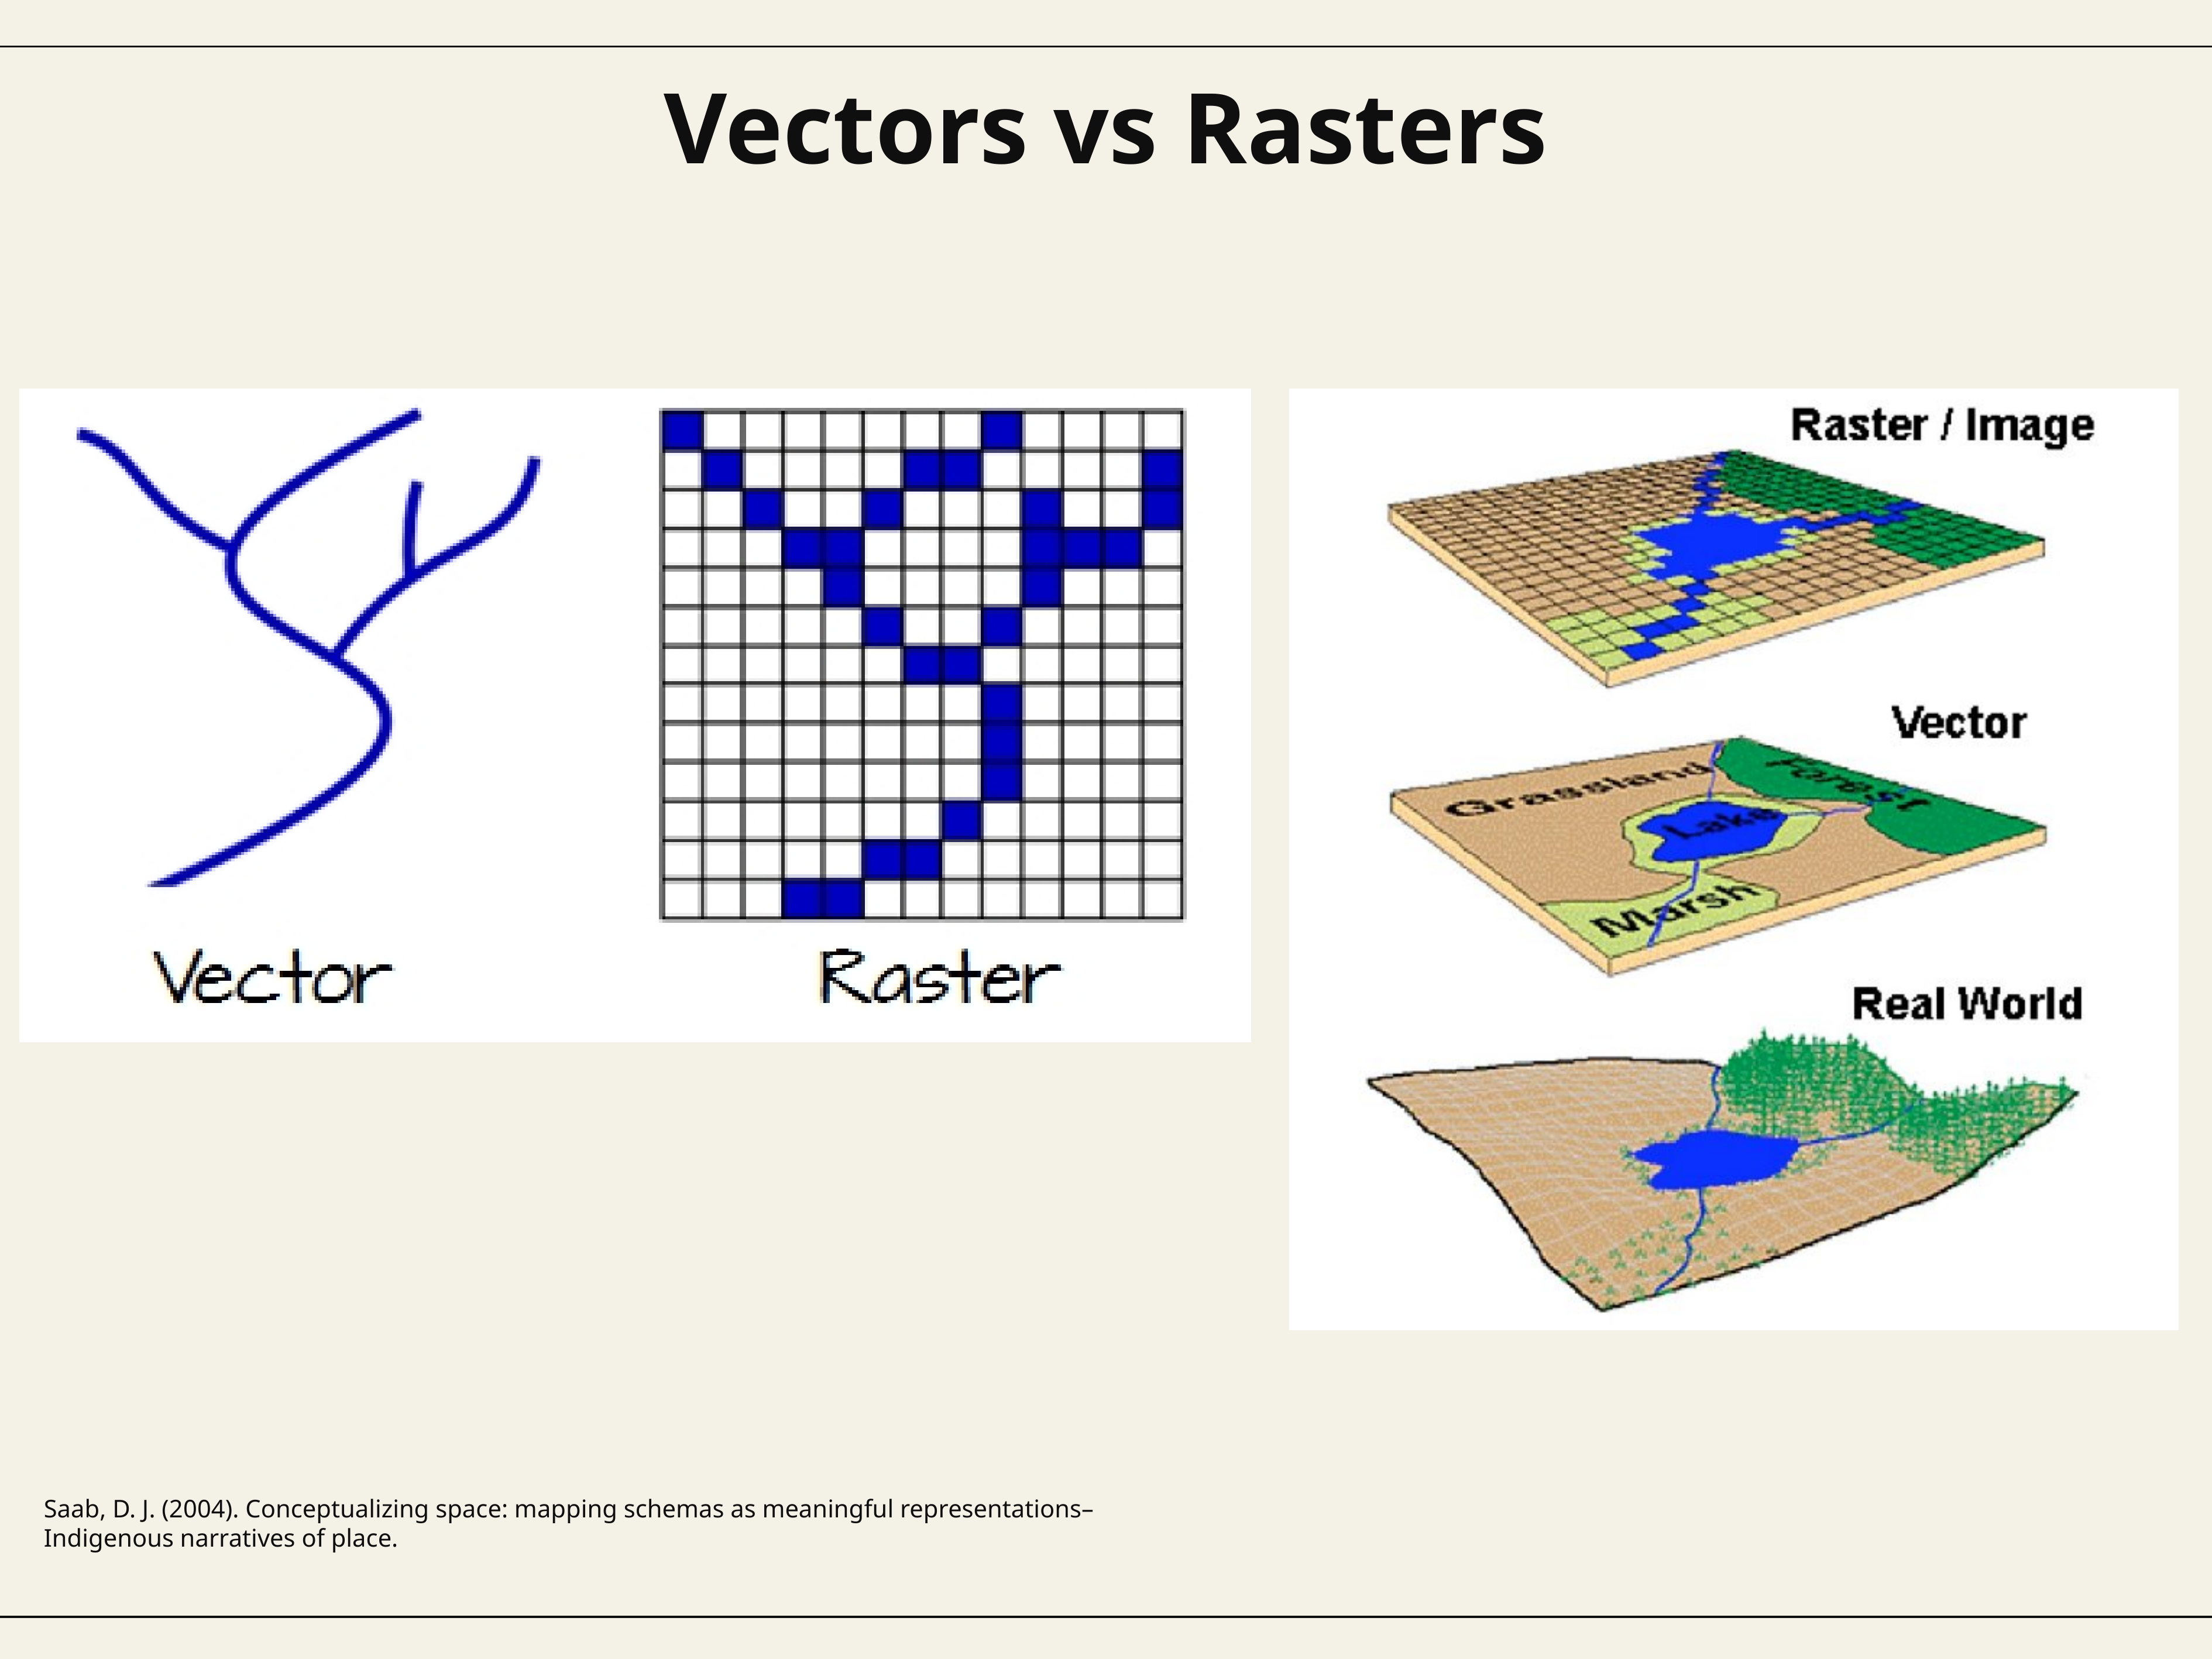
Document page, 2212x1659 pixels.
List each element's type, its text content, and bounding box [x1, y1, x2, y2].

title Vectors vs Rasters [75, 41, 2137, 226]
picture [1289, 389, 2179, 1331]
text_box Saab, D. J. (2004). Conceptualizing space: mapping schemas as meaningful representations–Indigenous narratives of place. [43, 1493, 1146, 1567]
picture [19, 389, 1252, 1042]
